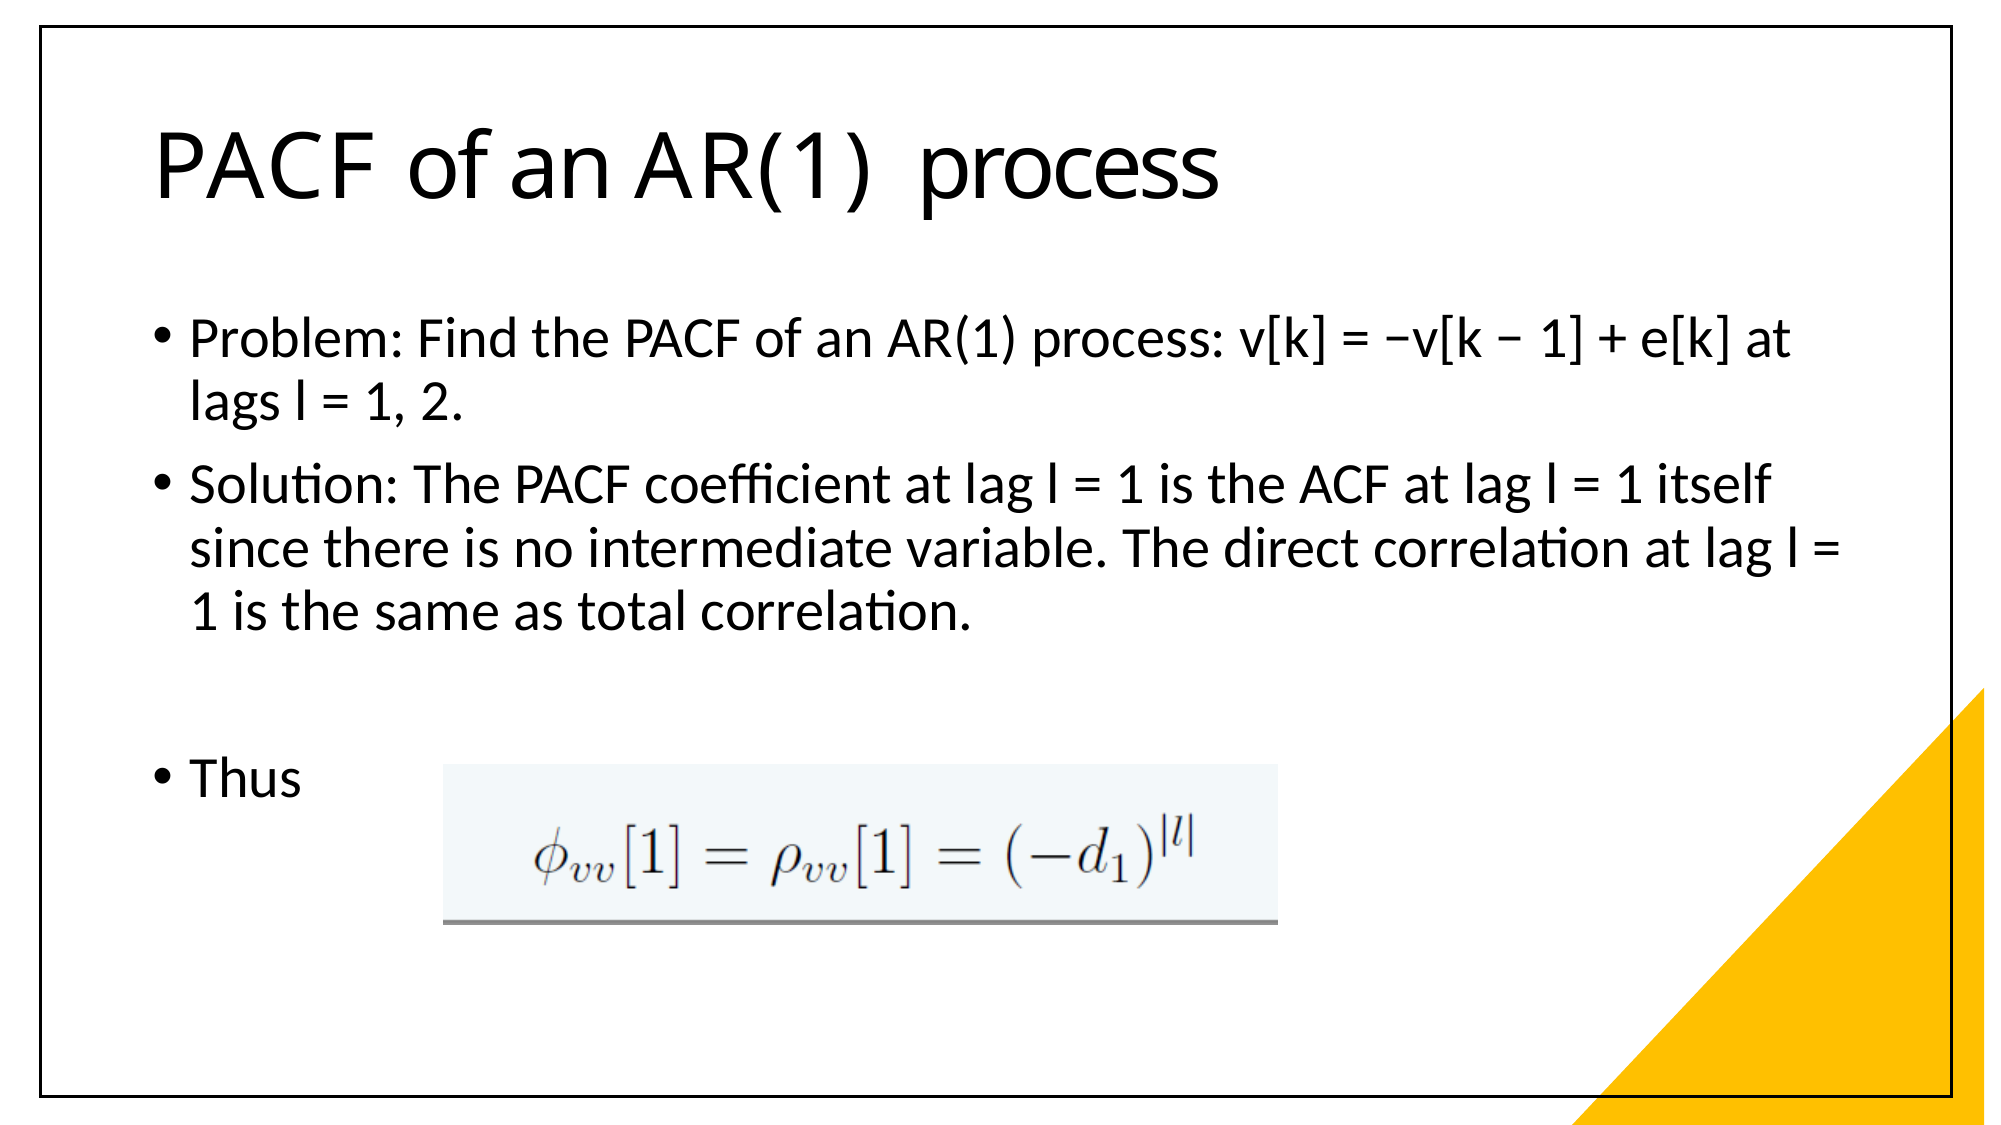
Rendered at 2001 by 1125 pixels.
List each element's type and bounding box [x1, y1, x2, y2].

text_box [40, 26, 1984, 1125]
